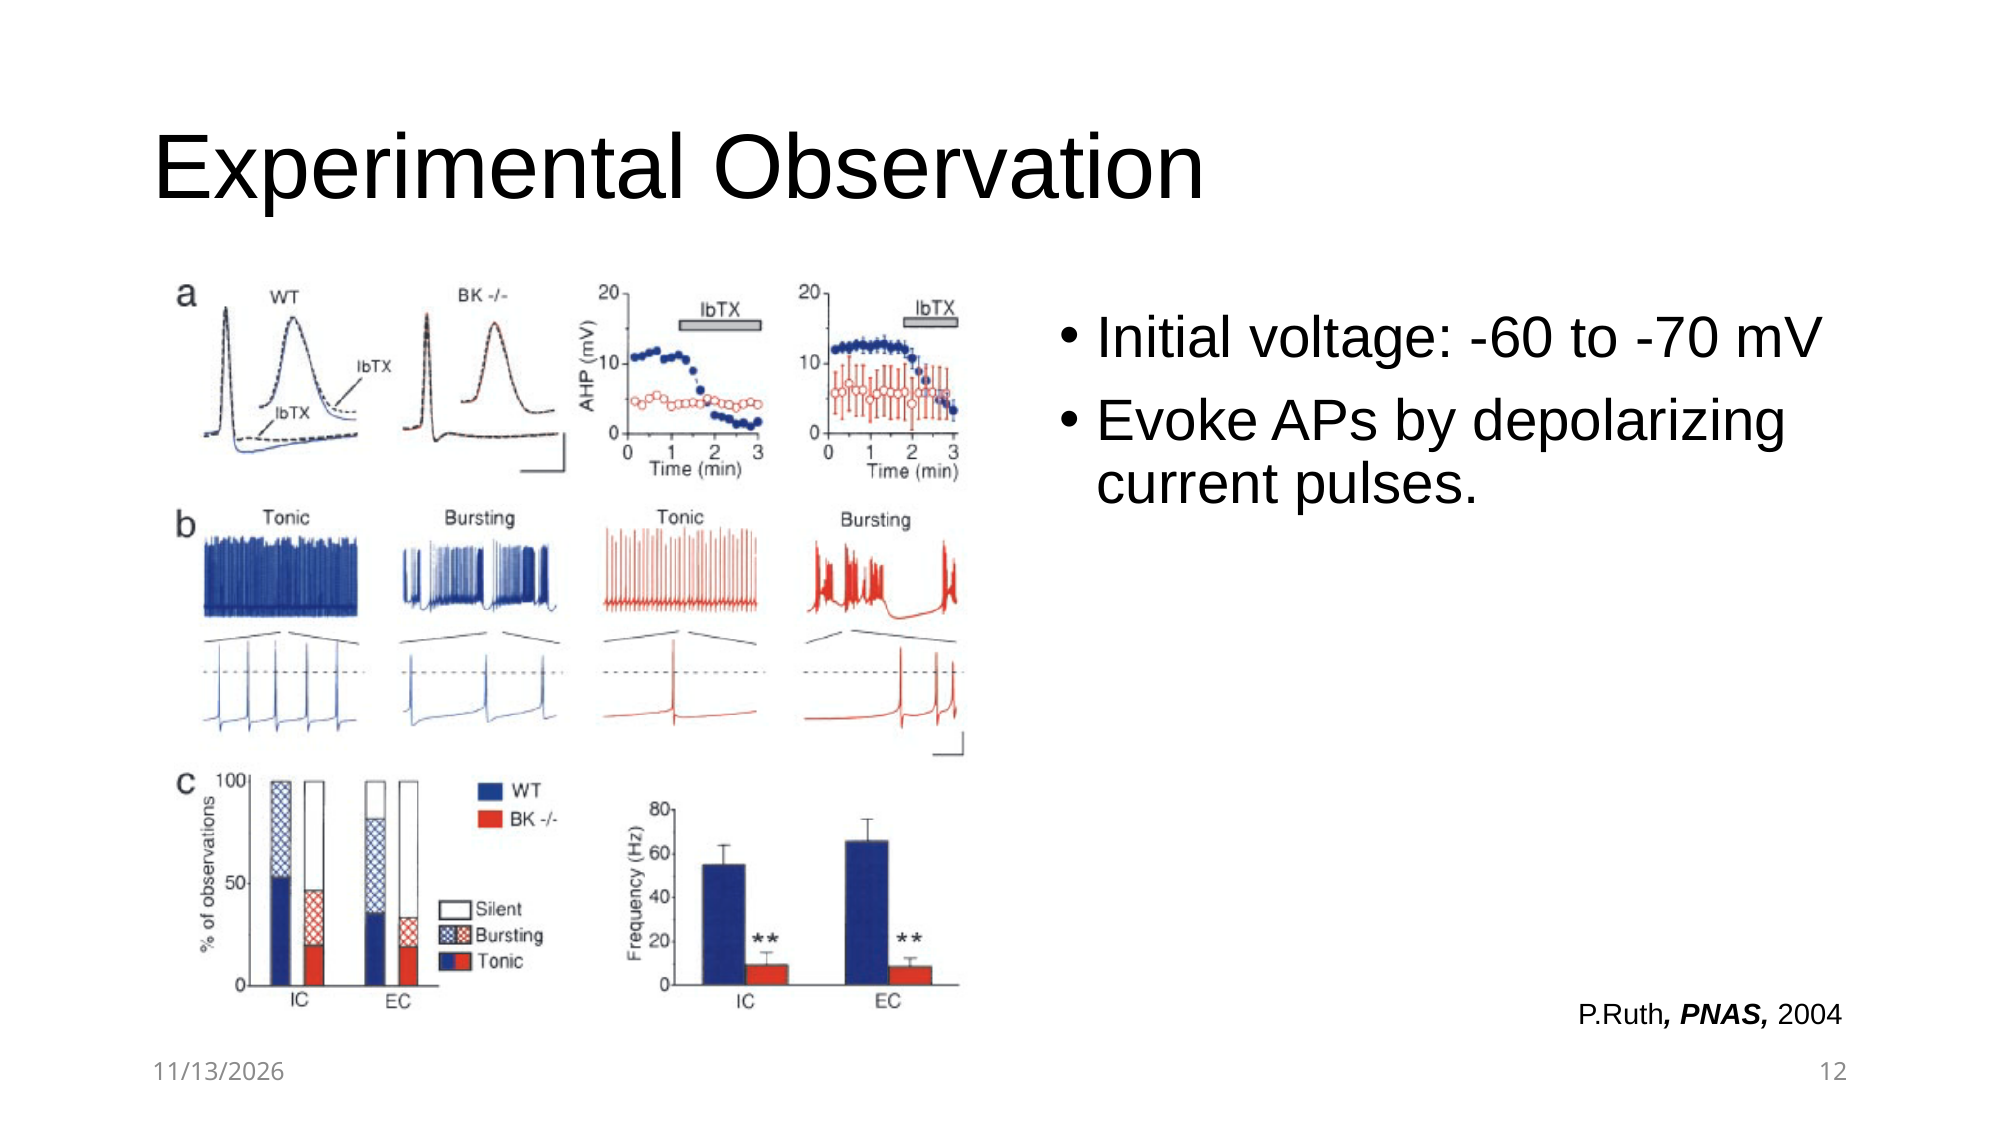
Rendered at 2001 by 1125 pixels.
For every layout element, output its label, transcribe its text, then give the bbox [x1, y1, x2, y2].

list Initial voltage: -60 to -70 mV Evoke APs by depolarizing current pulses. [1044, 299, 1863, 1014]
title Experimental Observation [137, 59, 1863, 278]
text_box P.Ruth, PNAS, 2004 [1563, 987, 1858, 1038]
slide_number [137, 1042, 588, 1103]
slide_number 12 [1412, 1042, 1863, 1103]
picture [159, 265, 979, 1014]
